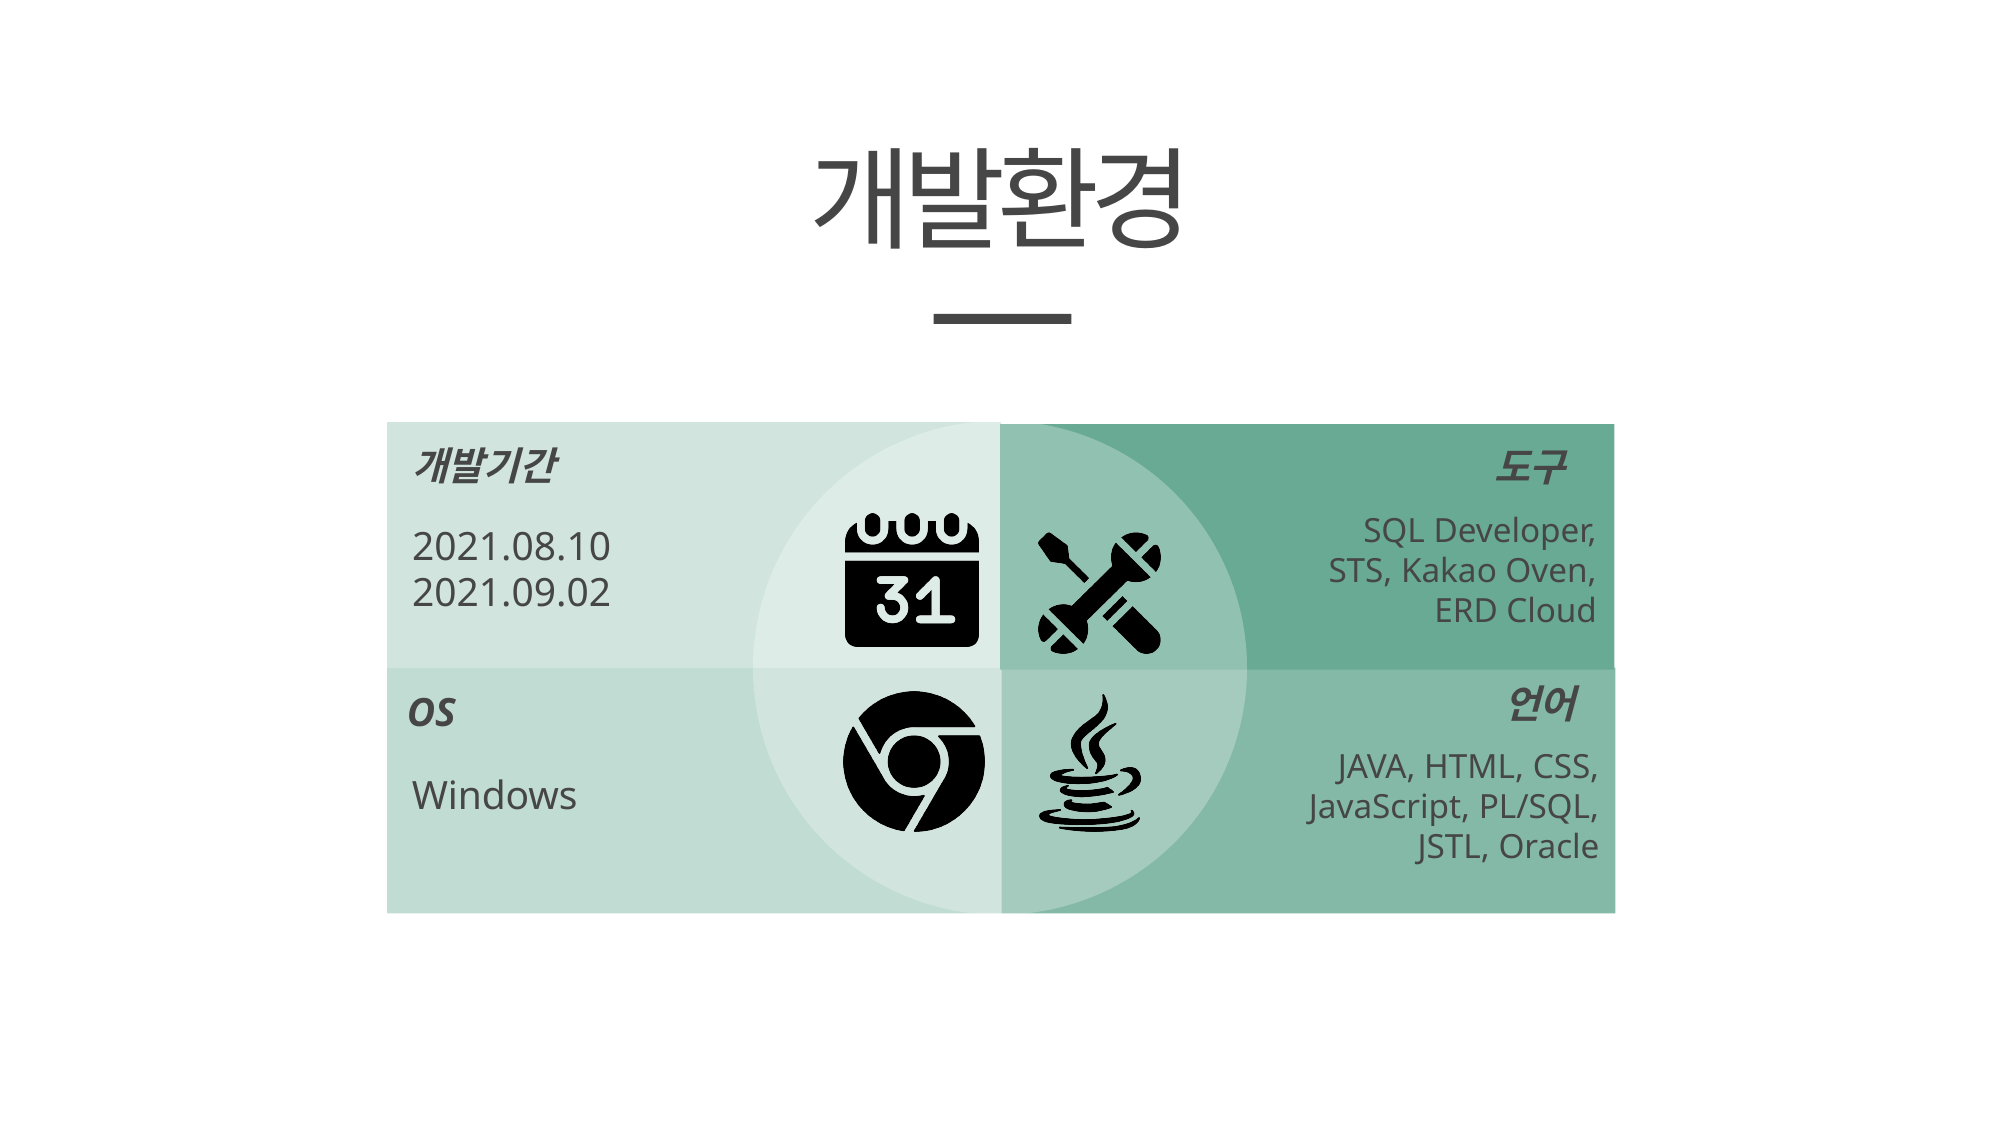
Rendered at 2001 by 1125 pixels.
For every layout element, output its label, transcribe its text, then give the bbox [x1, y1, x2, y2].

text_box [386, 667, 962, 914]
picture [1038, 532, 1161, 654]
text_box JAVA, HTML, CSS, JavaScript, PL/SQL, JSTL, Oracle [1235, 737, 1615, 873]
picture [843, 691, 985, 832]
text_box 개발환경 [741, 121, 1262, 270]
text_box [1038, 667, 1616, 914]
text_box 2021.08.10 2021.09.02 [397, 513, 650, 622]
text_box SQL Developer, STS, Kakao Oven, ERD Cloud [1271, 501, 1612, 637]
text_box 도구 [1479, 434, 1732, 497]
text_box [1047, 423, 1615, 667]
text_box [386, 421, 966, 667]
text_box [751, 419, 1249, 916]
text_box 개발기간 [397, 434, 650, 496]
text_box OS [392, 680, 644, 742]
text_box 언어 [1489, 672, 1742, 734]
picture [845, 513, 979, 647]
text_box Windows [397, 762, 708, 825]
text_box [933, 313, 1072, 325]
picture [1020, 694, 1159, 832]
